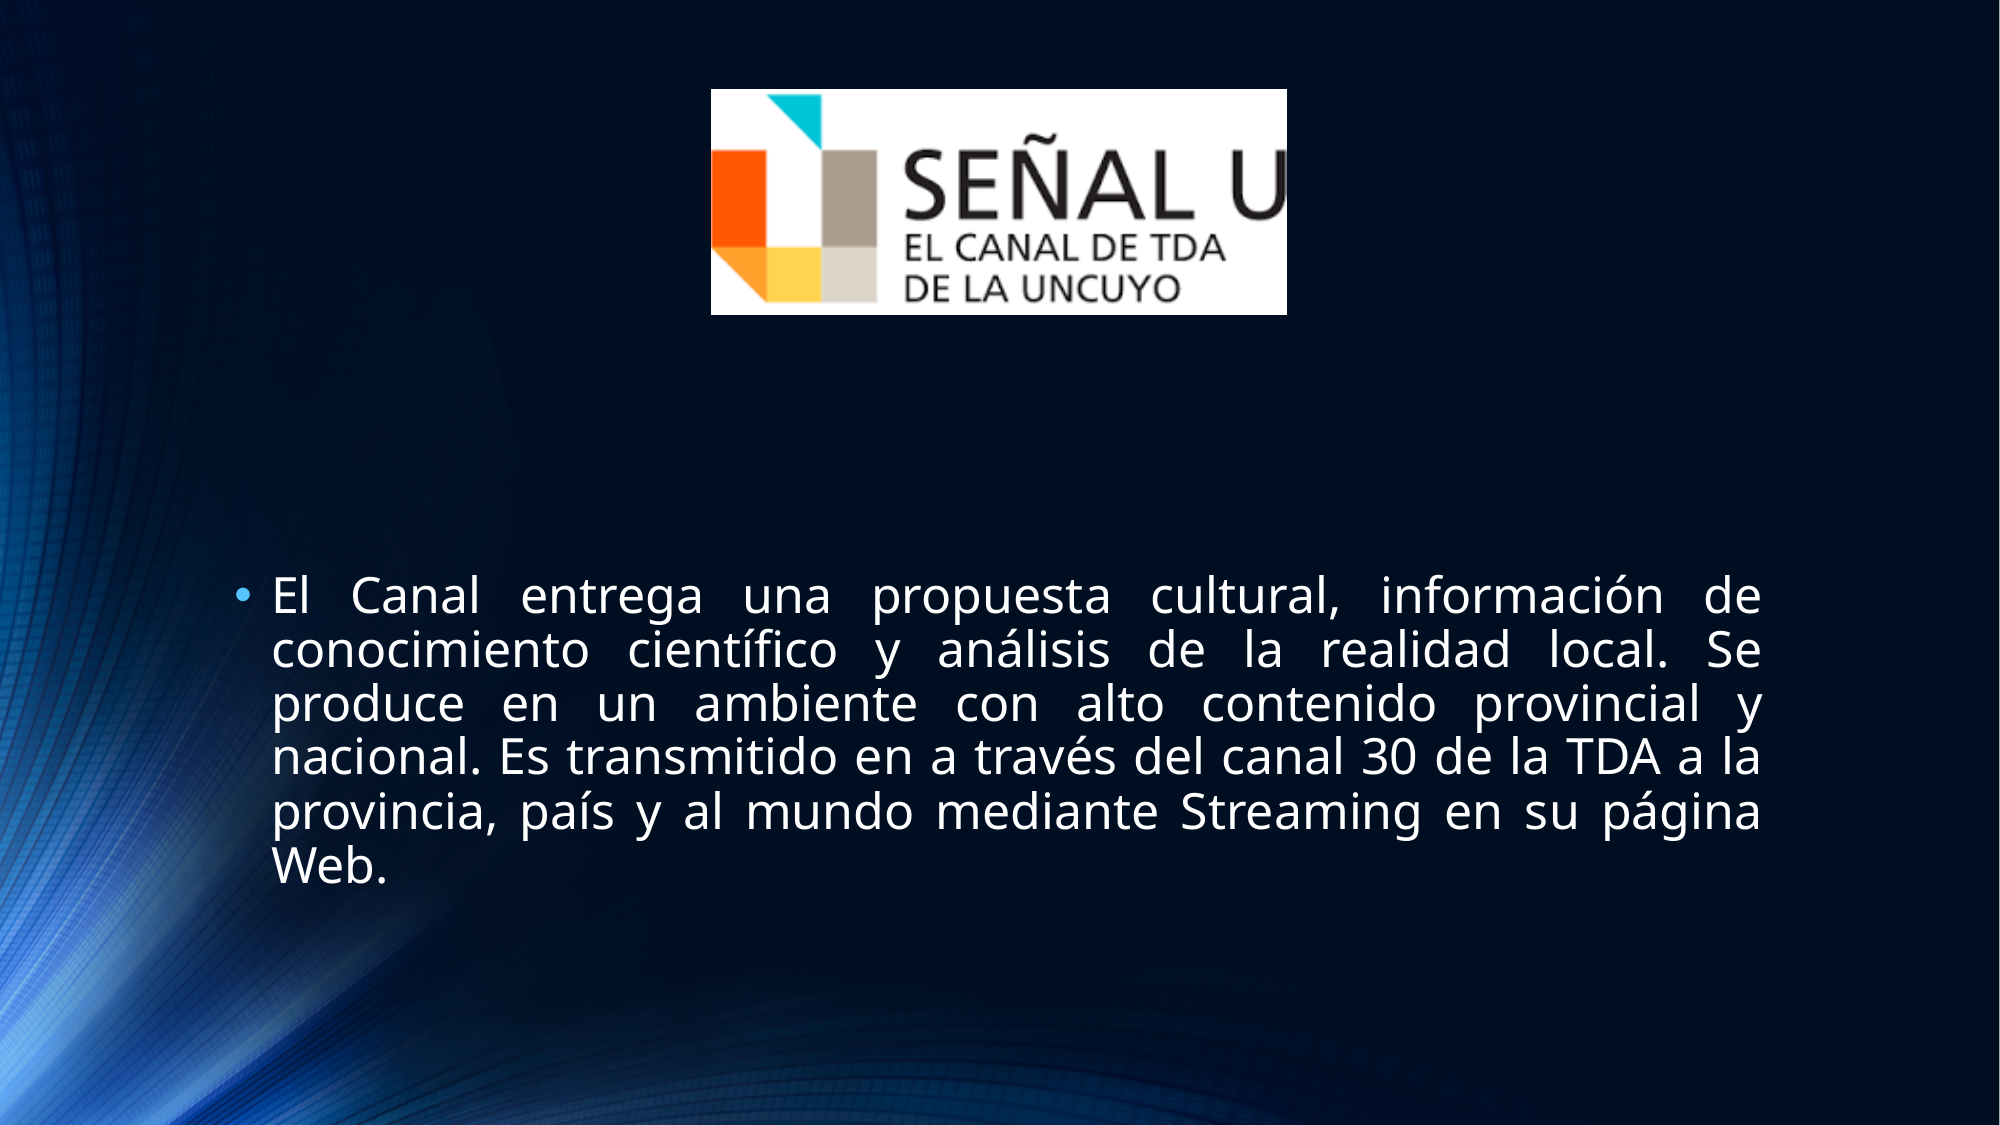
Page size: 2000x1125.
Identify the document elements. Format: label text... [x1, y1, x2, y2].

list El Canal entrega una propuesta cultural, información de conocimiento científico y análisis de la realidad local. Se produce en un ambiente con alto contenido provincial y nacional. Es transmitido en a través del canal 30 de la TDA a la provincia, país y al mundo mediante Streaming en su página Web. [219, 562, 1779, 1122]
picture [0, 0, 2000, 1125]
